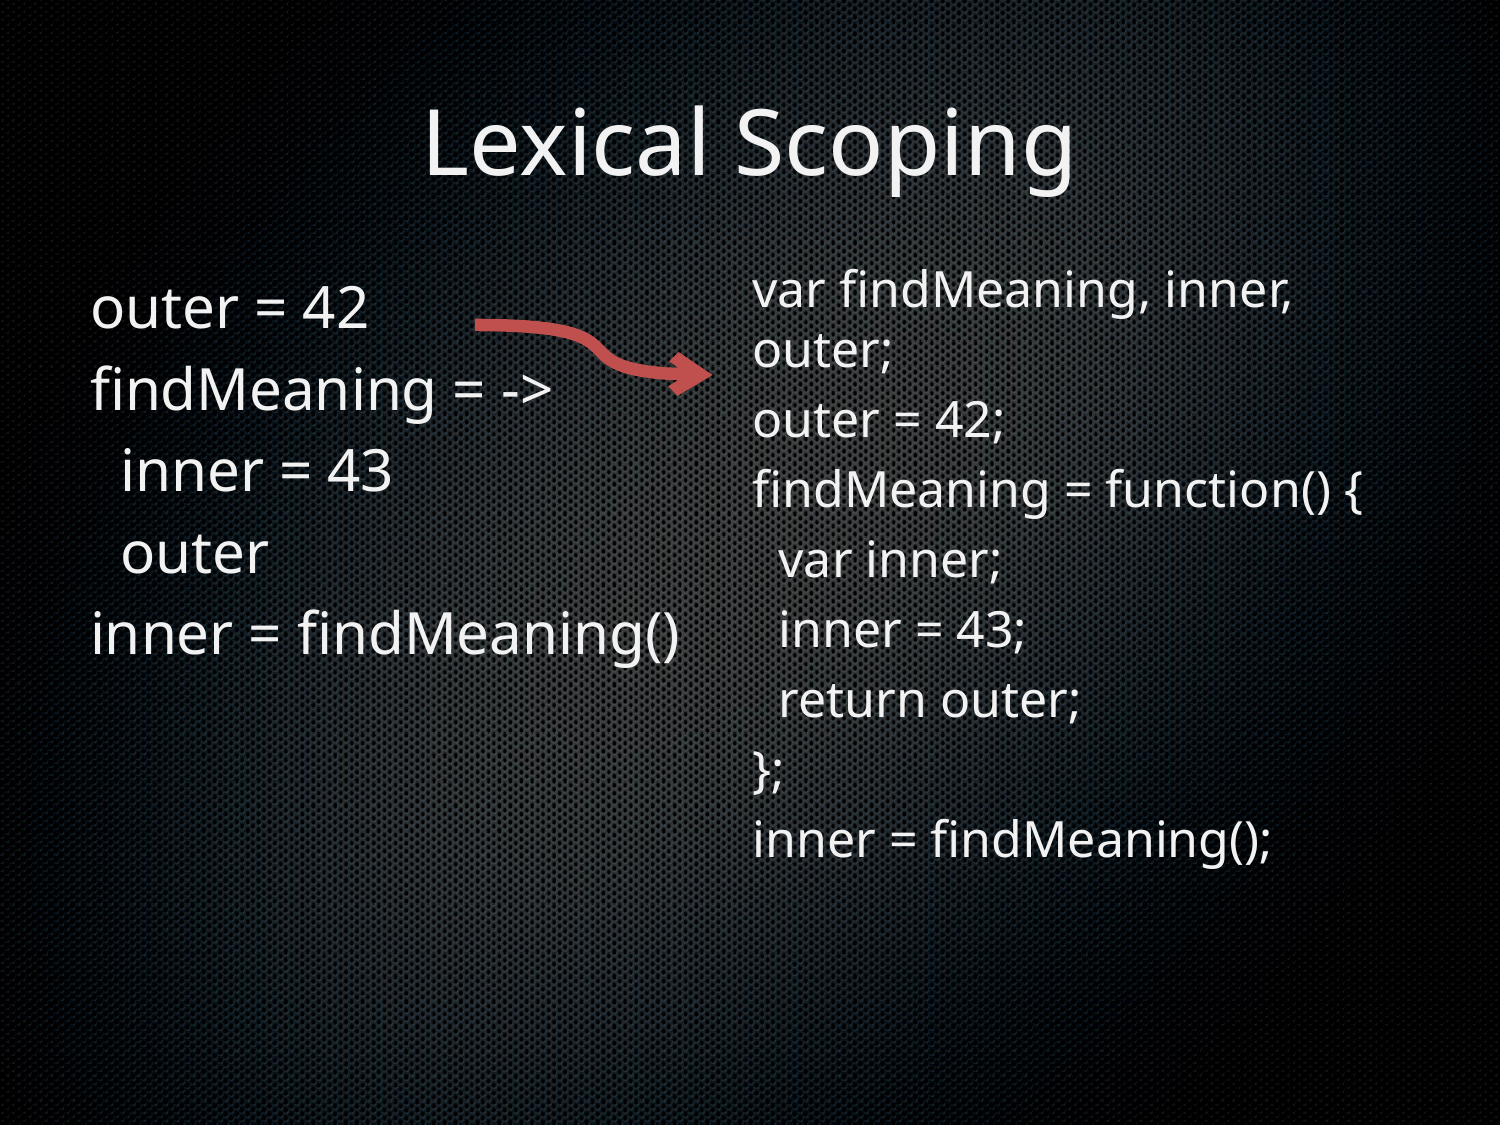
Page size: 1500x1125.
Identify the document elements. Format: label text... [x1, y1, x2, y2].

title Lexical Scoping [75, 45, 1425, 233]
list var findMeaning, inner, outer; outer = 42; findMeaning = function() { var inner; inner = 43; return outer; }; inner = findMeaning(); [737, 249, 1413, 1038]
picture [0, 0, 1500, 1125]
list outer = 42 findMeaning = -> inner = 43 outer inner = findMeaning() [75, 262, 737, 650]
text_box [474, 324, 713, 376]
